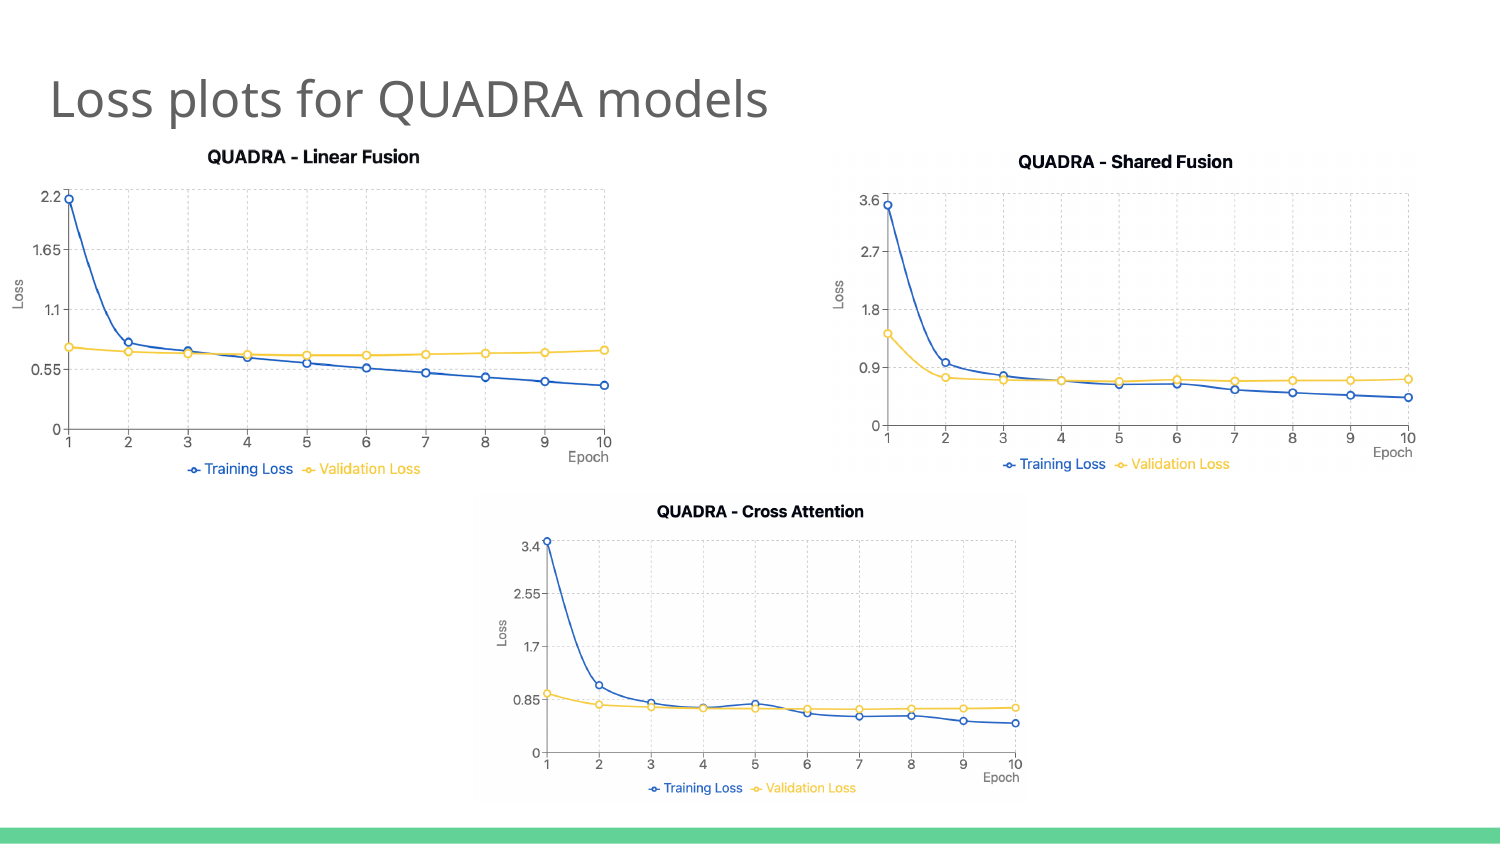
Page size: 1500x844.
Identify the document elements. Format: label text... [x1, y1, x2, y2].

picture [7, 148, 622, 477]
picture [825, 147, 1430, 477]
picture [473, 493, 1027, 805]
text_box Loss plots for QUADRA models [34, 52, 685, 150]
text_box [685, 52, 1481, 150]
